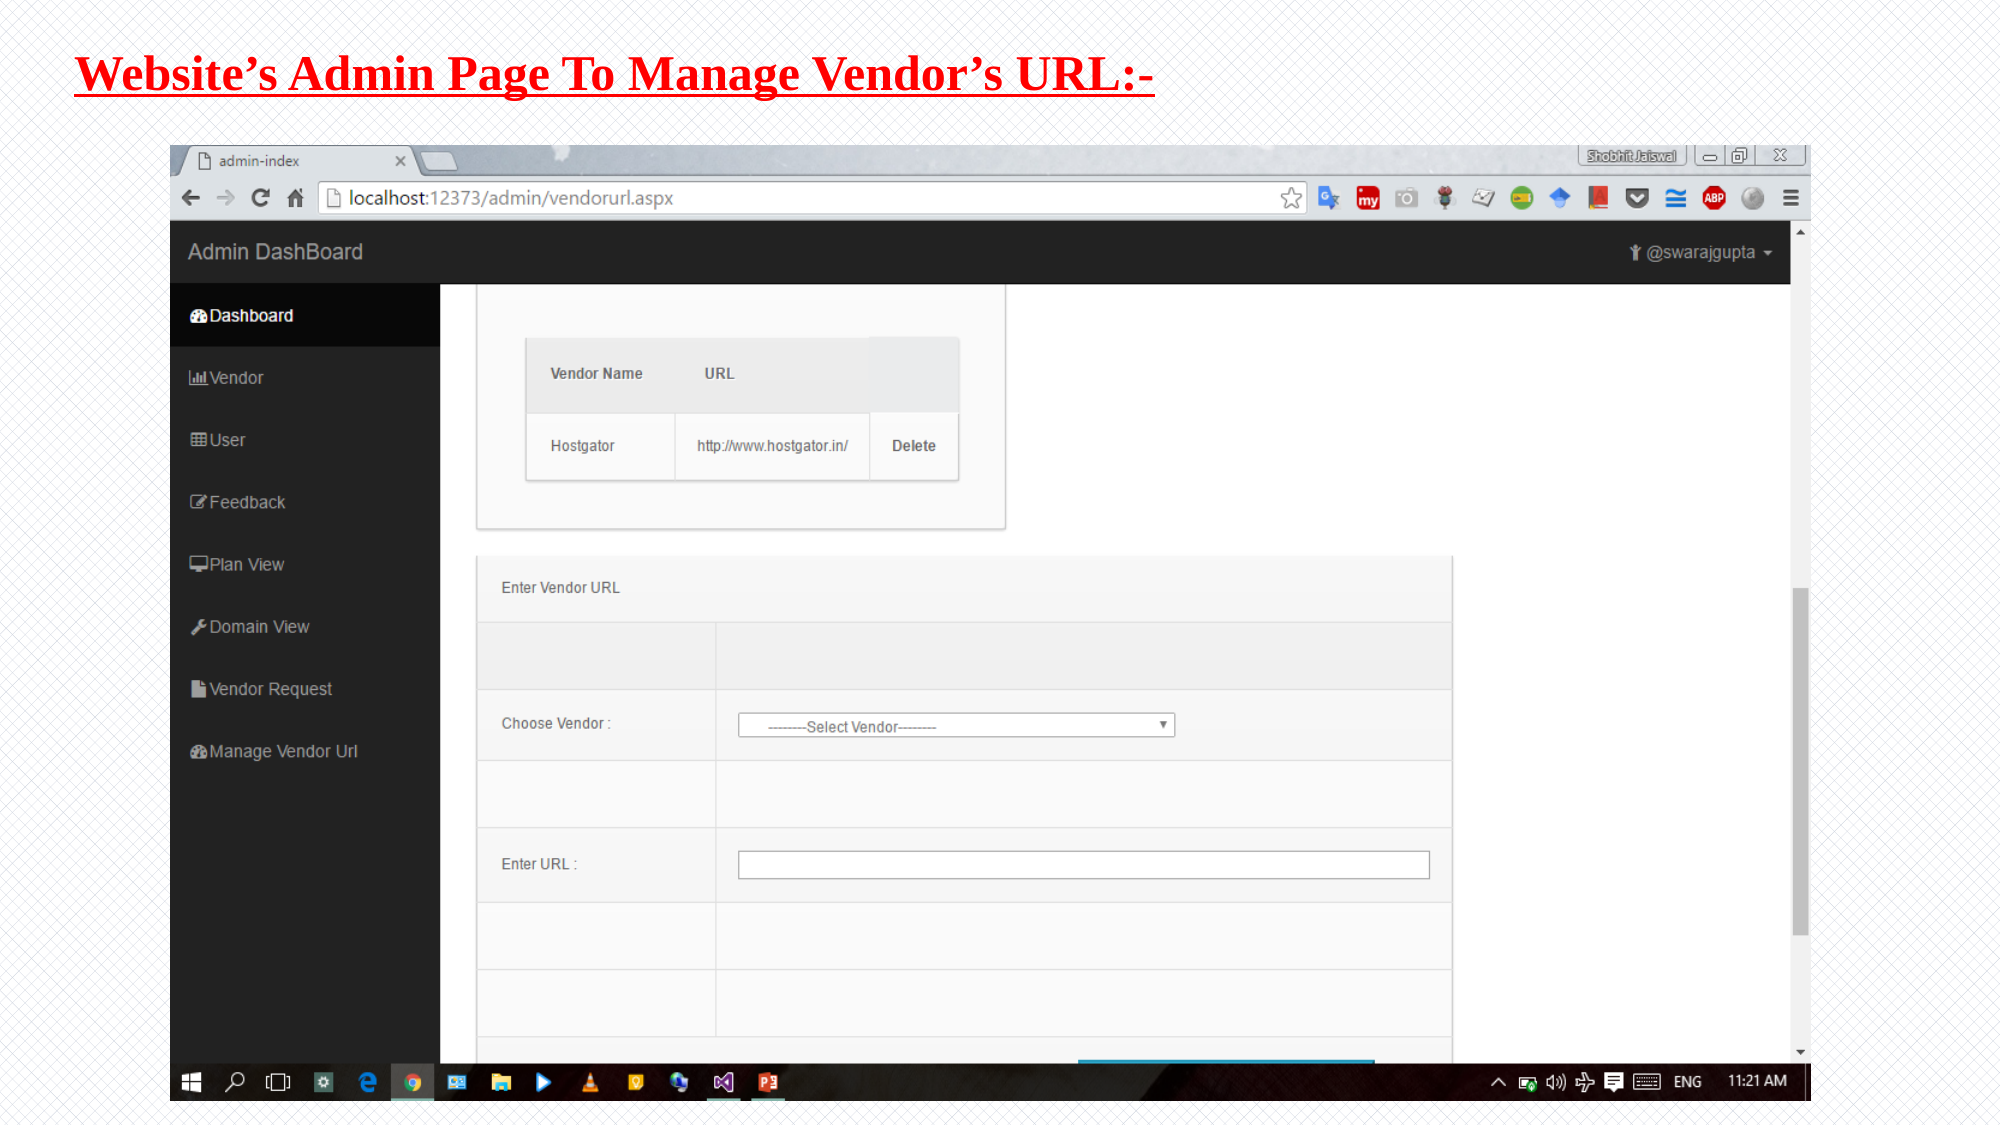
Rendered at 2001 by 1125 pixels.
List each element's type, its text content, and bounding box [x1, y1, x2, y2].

text_box Website’s Admin Page To Manage Vendor’s URL:- [59, 33, 1170, 109]
picture [170, 145, 1811, 1101]
